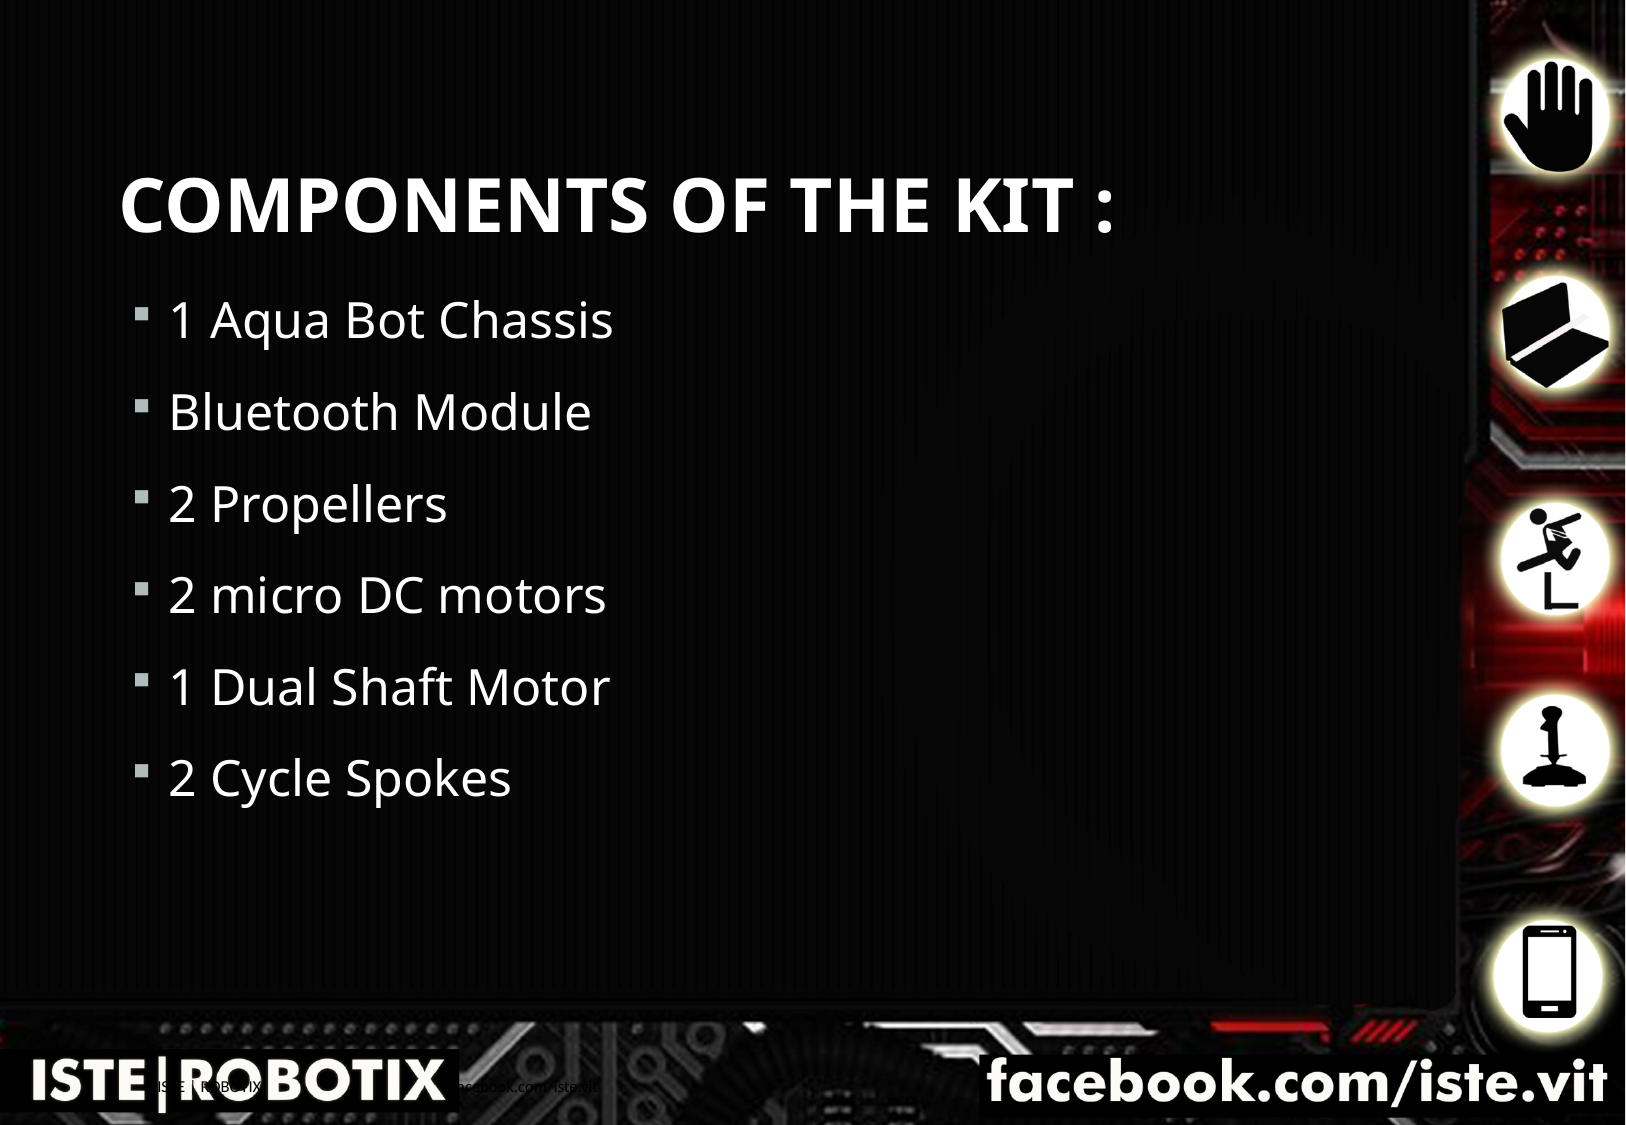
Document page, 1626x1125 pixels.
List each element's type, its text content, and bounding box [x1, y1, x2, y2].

text_box 1 Aqua Bot Chassis Bluetooth Module 2 Propellers 2 micro DC motors 1 Dual Shaft Motor 2 Cycle Spokes [116, 288, 747, 1031]
text_box Components of the Kit : [103, 70, 1445, 251]
footer ISTE | ROBOTIX facebook.com/iste.vit [142, 1069, 1087, 1103]
picture [0, 0, 1626, 1125]
